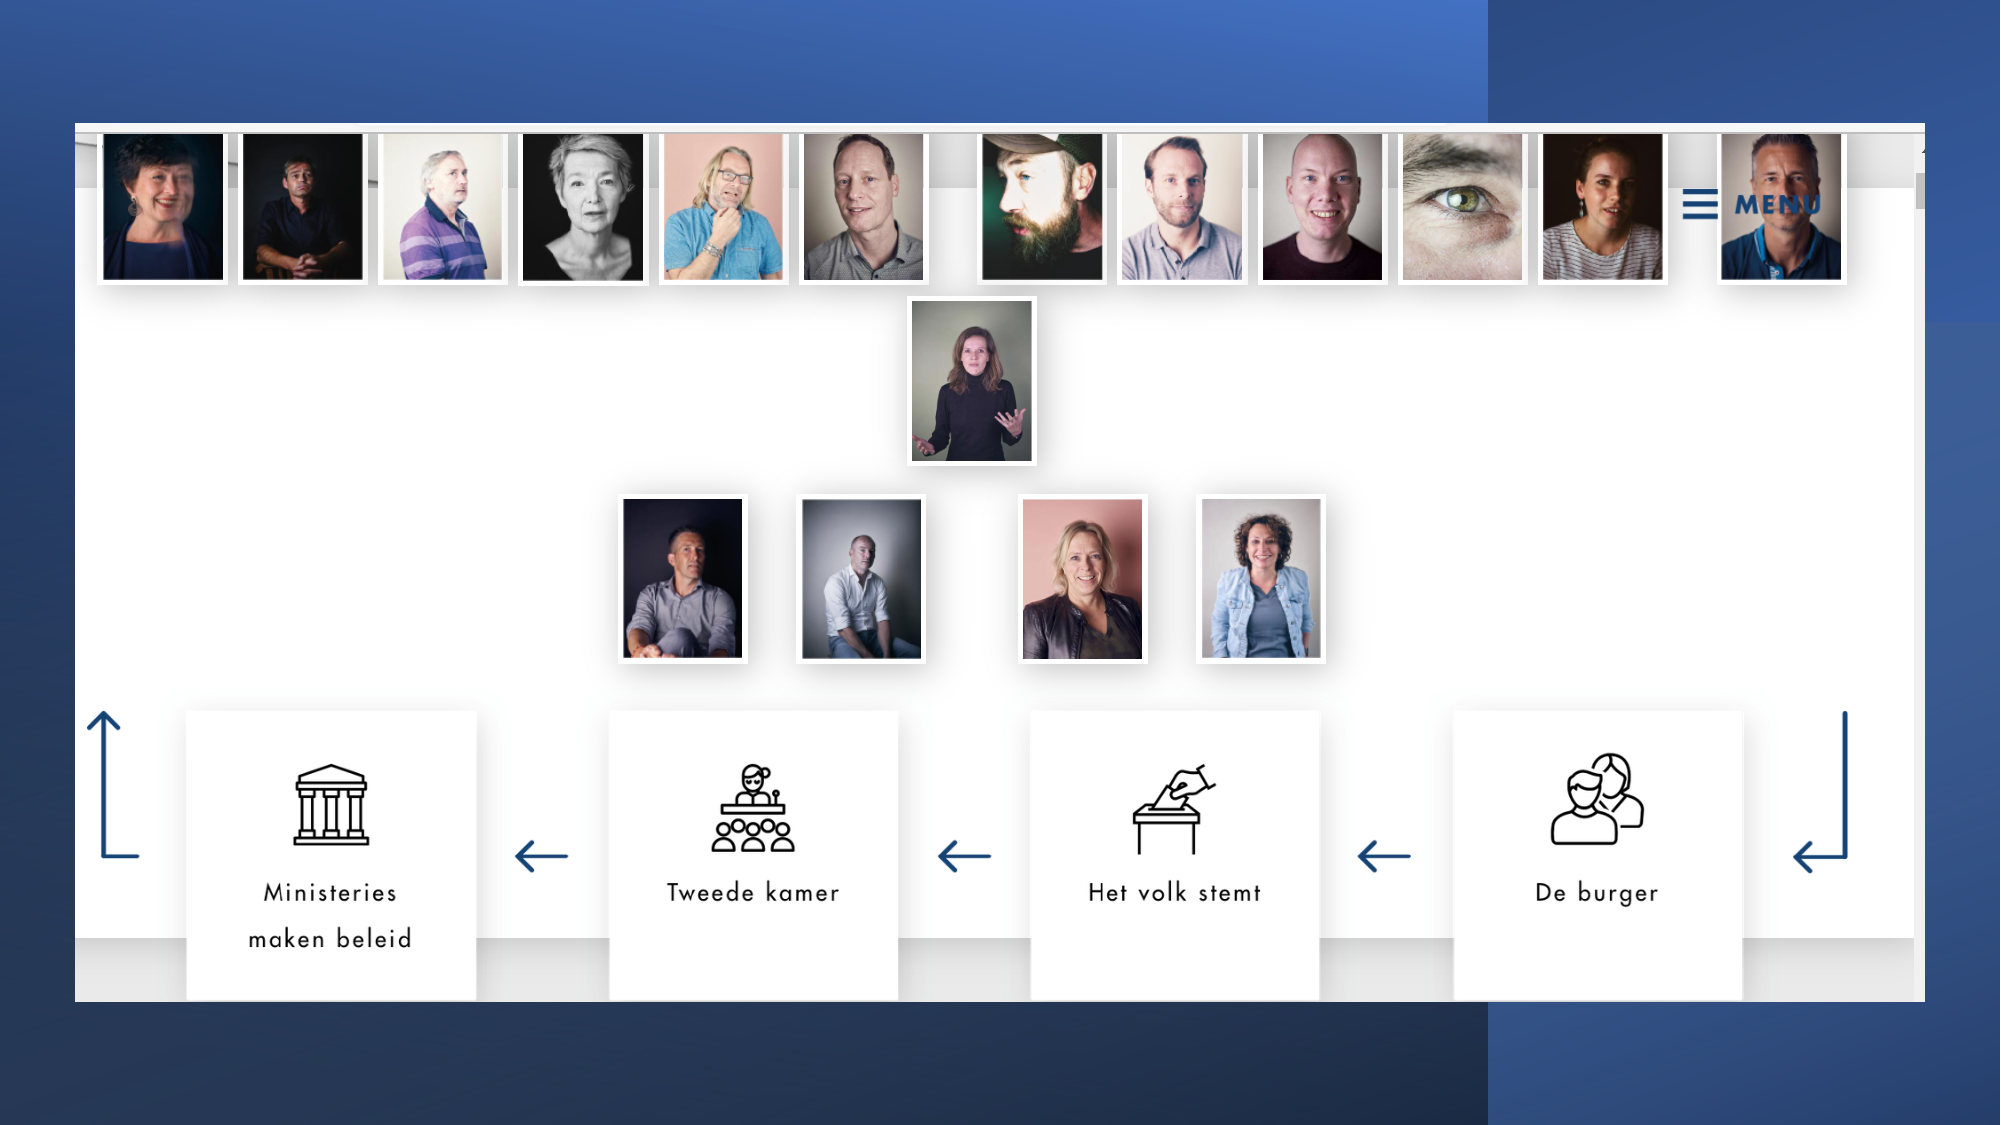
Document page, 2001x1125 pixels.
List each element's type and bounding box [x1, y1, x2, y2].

text_box [1489, 0, 2000, 321]
list [74, 123, 1925, 1002]
text_box [0, 321, 2000, 1125]
text_box [0, 0, 1489, 321]
